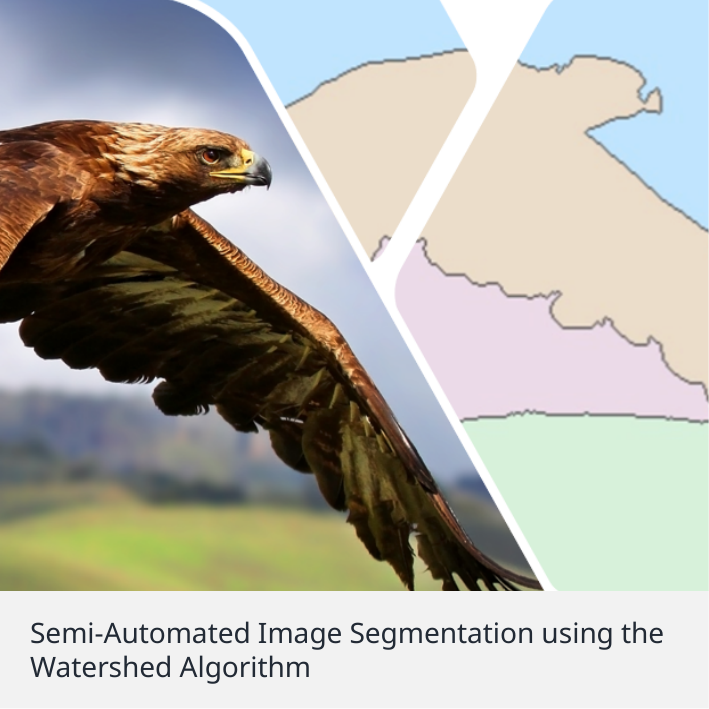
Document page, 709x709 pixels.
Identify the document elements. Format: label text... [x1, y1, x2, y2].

text_box [0, 591, 709, 709]
text_box Semi-Automated Image Segmentation using the Watershed Algorithm [15, 607, 693, 691]
picture [0, 0, 709, 591]
